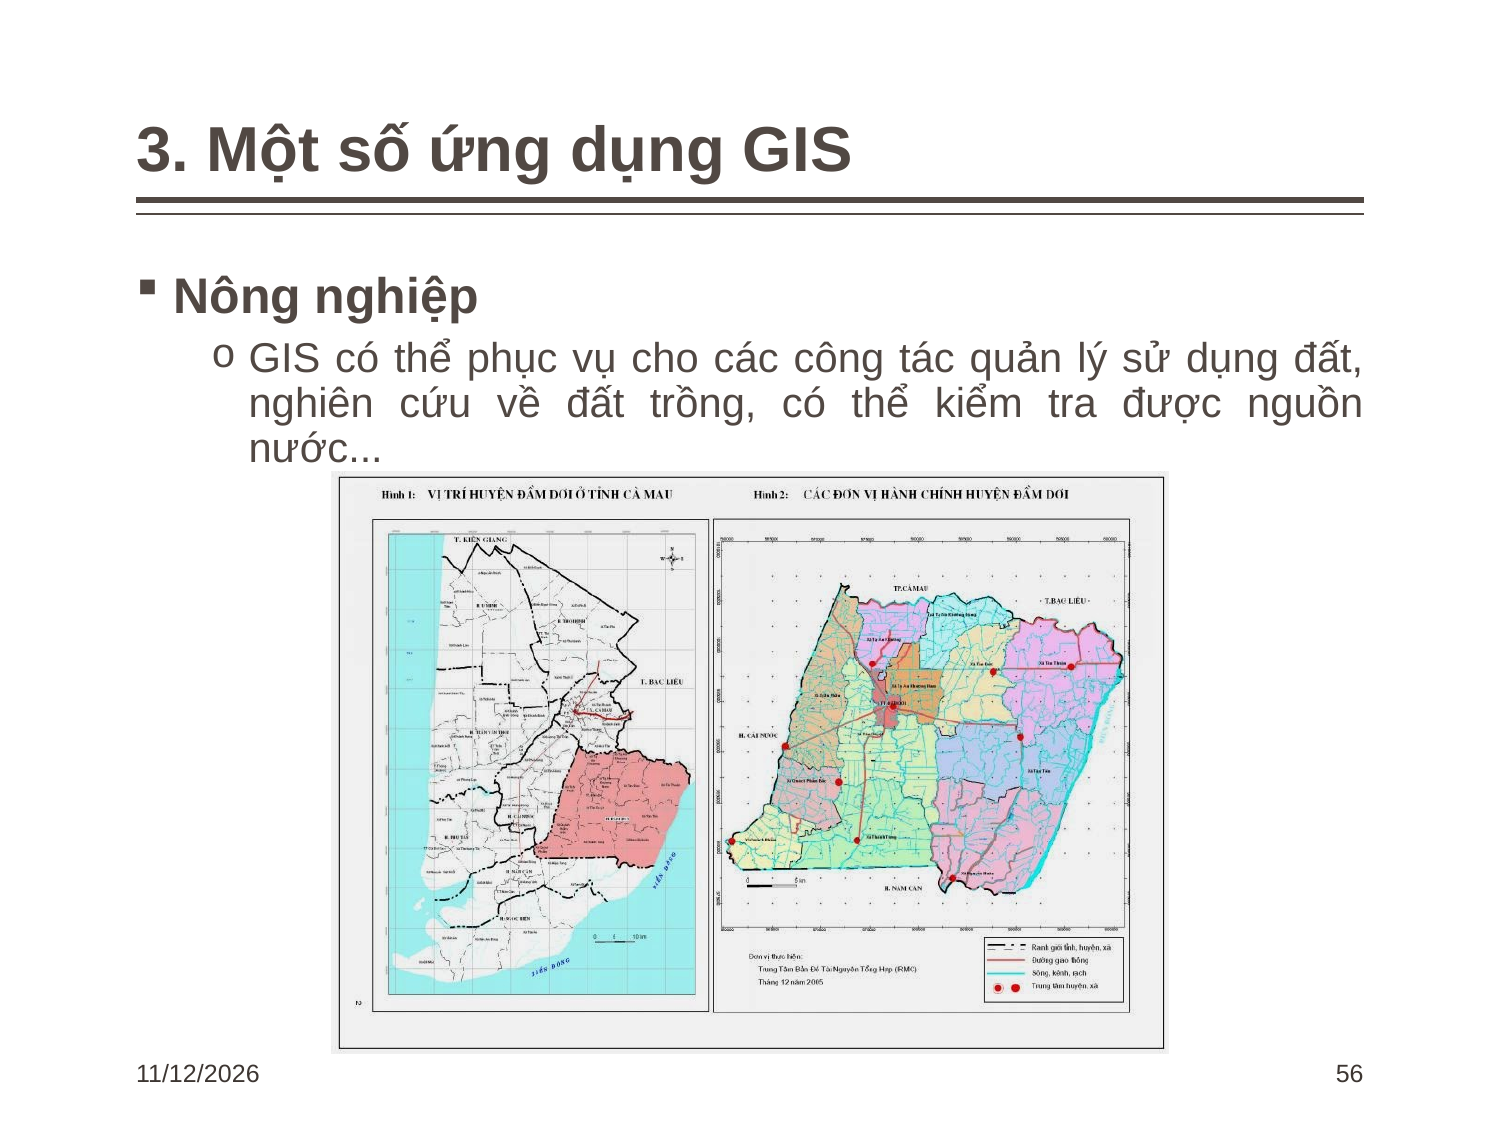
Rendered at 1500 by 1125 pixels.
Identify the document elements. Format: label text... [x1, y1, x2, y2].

title 3. Một số ứng dụng GIS [135, 12, 1364, 193]
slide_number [135, 1042, 362, 1103]
list Nông nghiệp GIS có thể phục vụ cho các công tác quản lý sử dụng đất, nghiên cứu về đất trồng, có thể kiểm tra được nguồn nước... [135, 262, 1364, 1013]
slide_number 56 [1138, 1042, 1364, 1103]
picture [331, 471, 1169, 1054]
